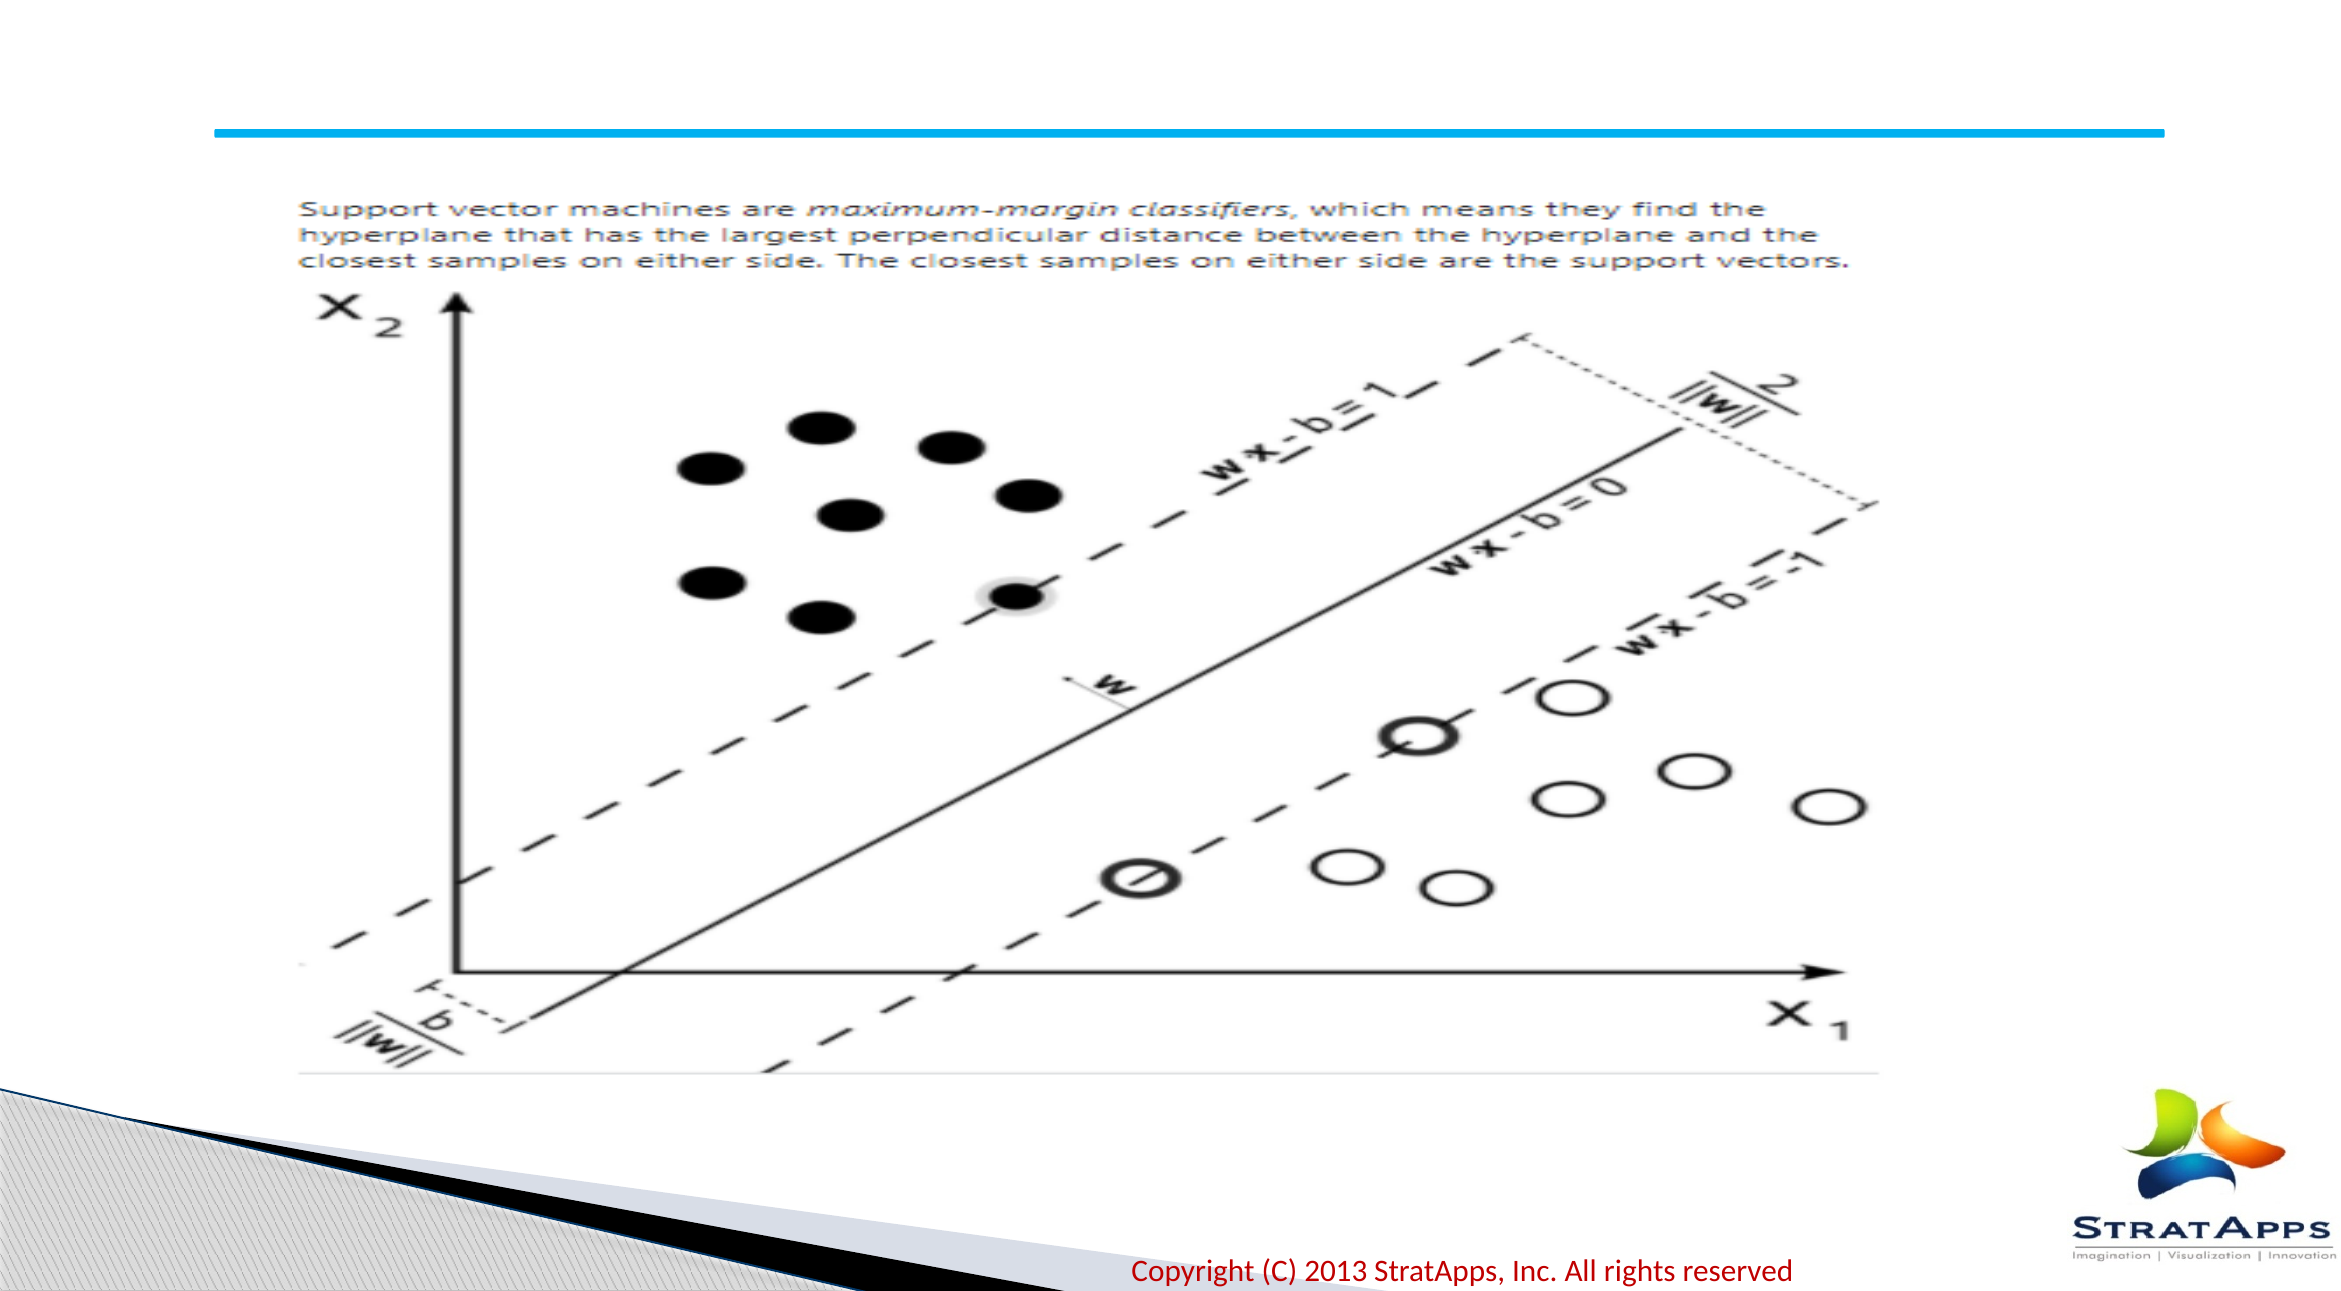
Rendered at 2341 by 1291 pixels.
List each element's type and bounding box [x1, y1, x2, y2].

picture [257, 194, 2048, 1080]
picture [2067, 1060, 2341, 1291]
